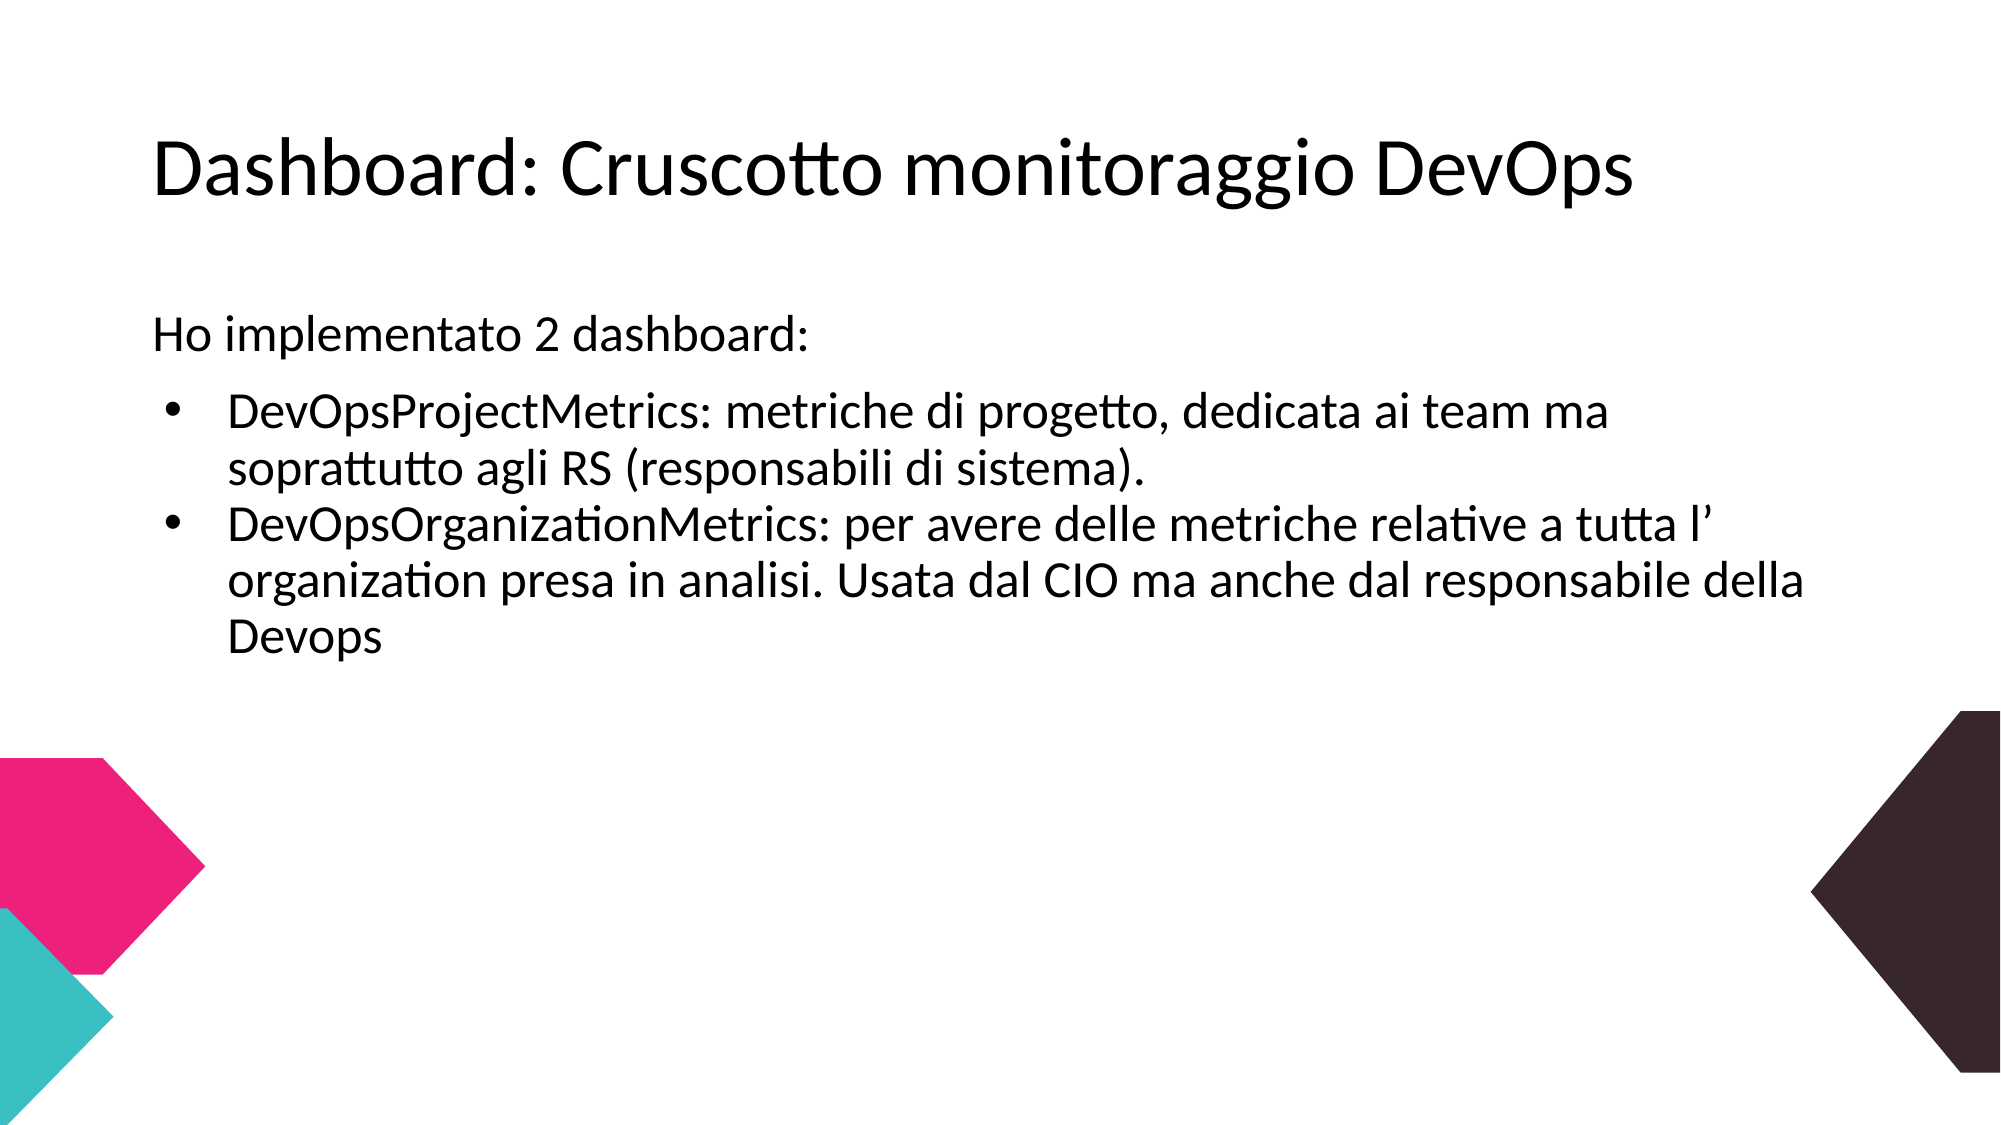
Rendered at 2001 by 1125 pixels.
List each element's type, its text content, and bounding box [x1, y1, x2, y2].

title Dashboard: Cruscotto monitoraggio DevOps [137, 59, 1863, 278]
list Ho implementato 2 dashboard: DevOpsProjectMetrics: metriche di progetto, dedicata ai team ma soprattutto agli RS (responsabili di sistema). DevOpsOrganizationMetrics: per avere delle metriche relative a tutta l’ organization presa in analisi. Usata dal CIO ma anche dal responsabile della Devops [137, 299, 1863, 1014]
